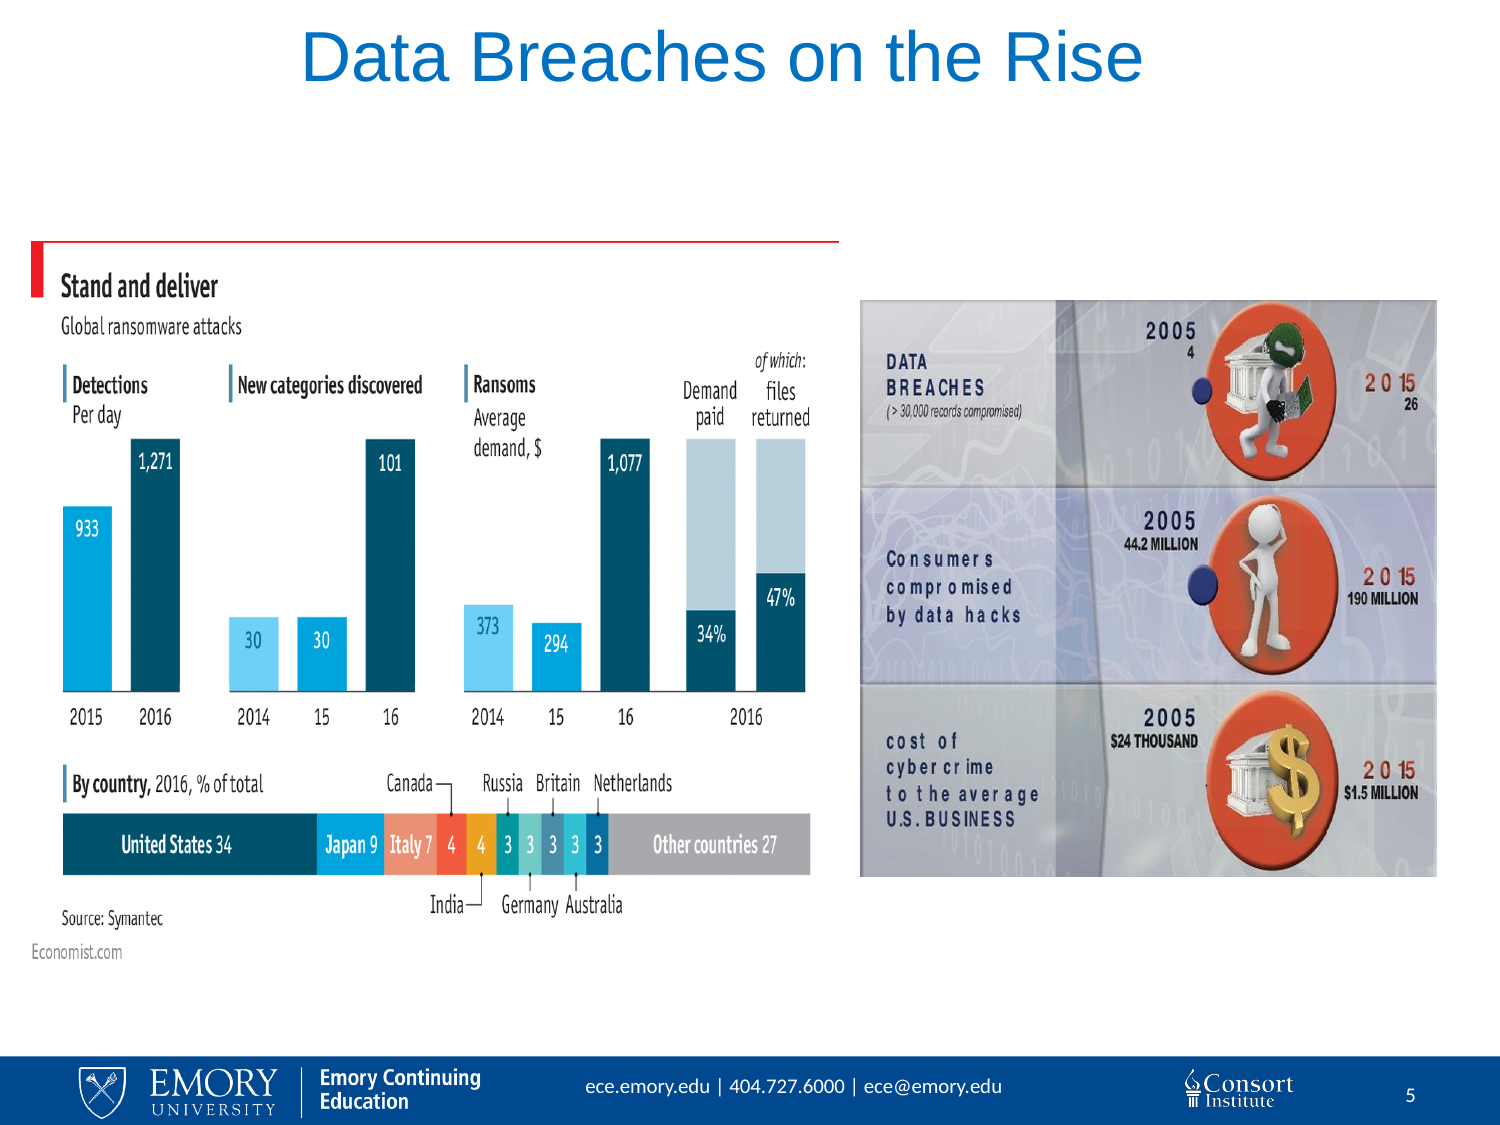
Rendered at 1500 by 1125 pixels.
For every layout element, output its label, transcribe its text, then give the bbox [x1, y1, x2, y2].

title Data Breaches on the Rise [48, 14, 1399, 92]
picture [75, 1056, 513, 1125]
slide_number 5 [1335, 1074, 1486, 1125]
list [860, 300, 1437, 878]
picture [1185, 1068, 1294, 1107]
picture [31, 240, 839, 972]
